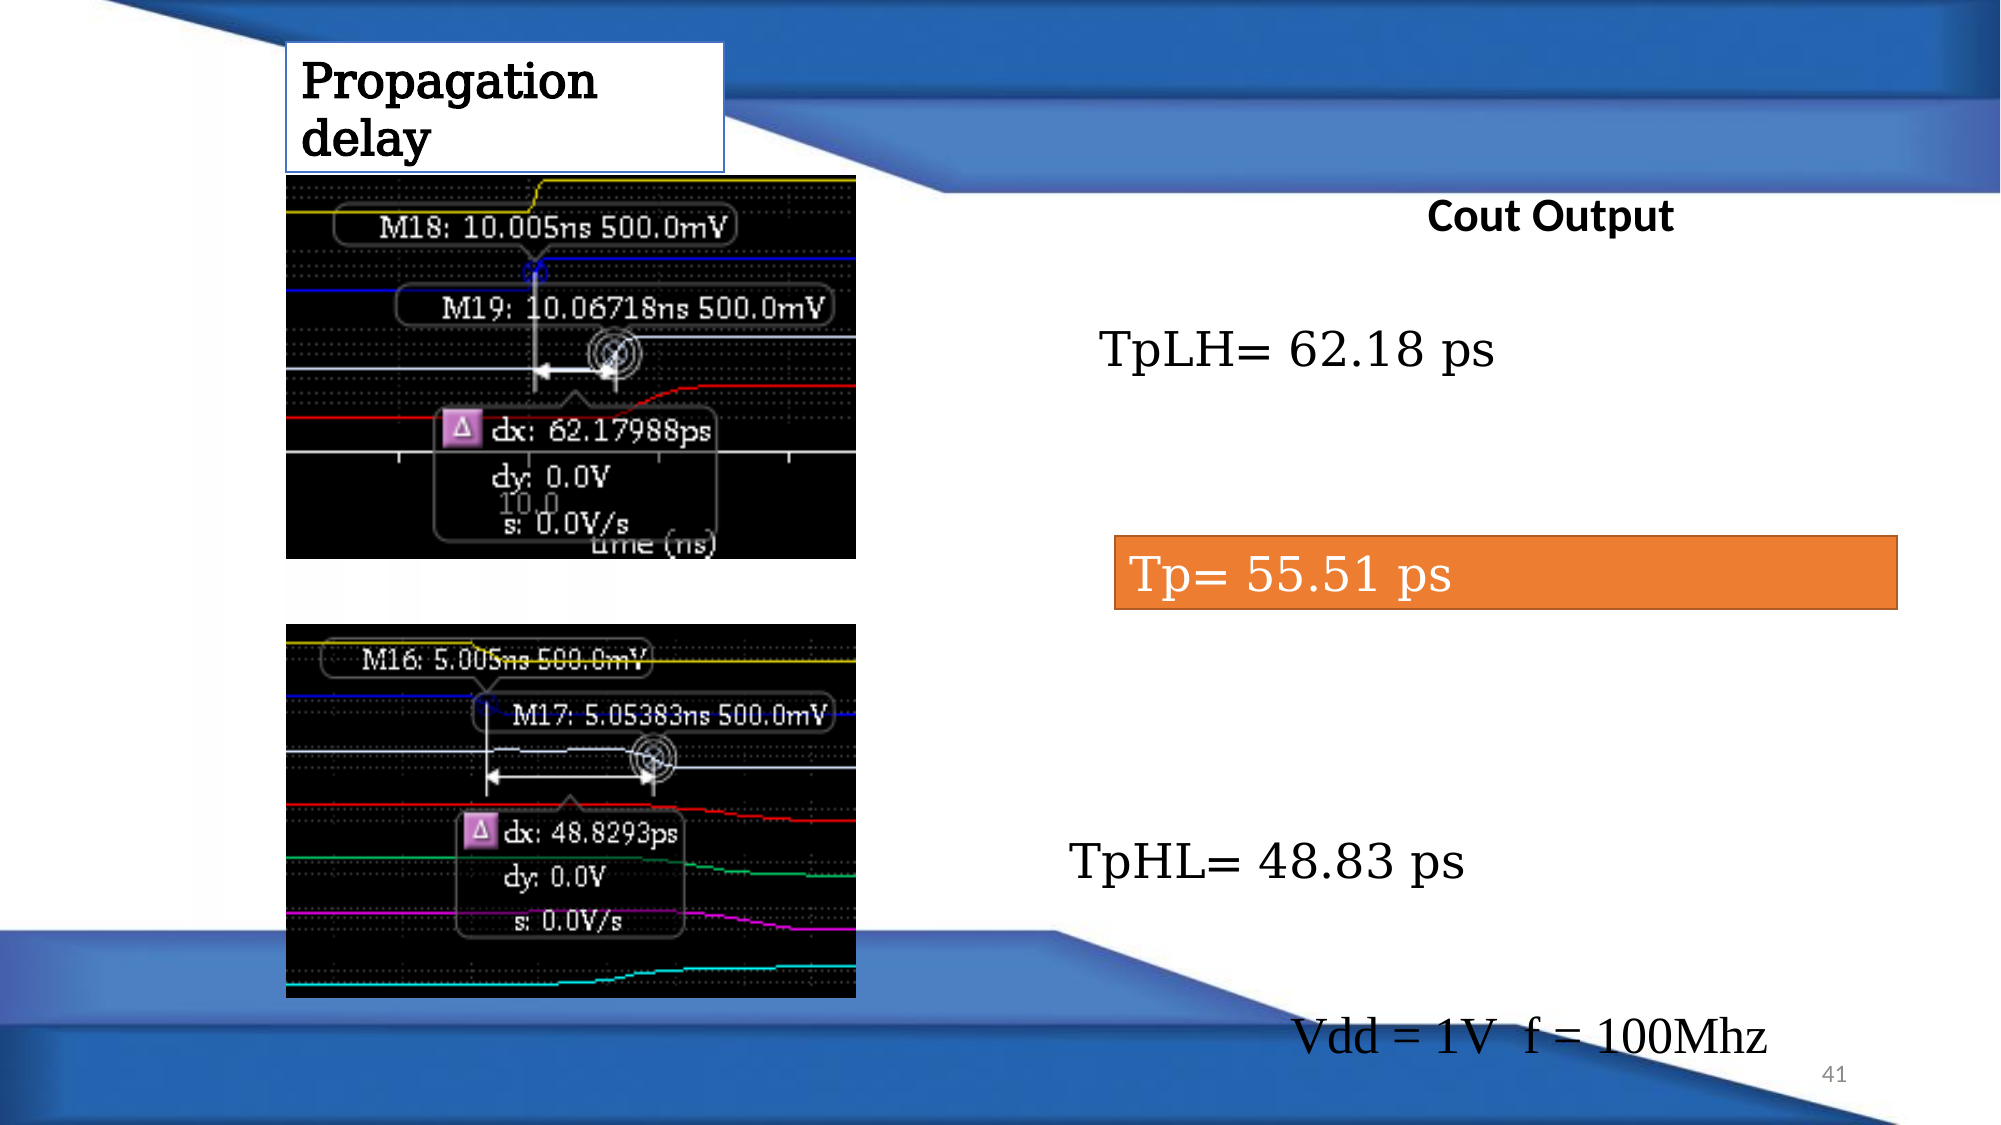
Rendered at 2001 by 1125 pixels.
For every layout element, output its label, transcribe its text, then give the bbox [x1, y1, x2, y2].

slide_number 41 [1412, 1042, 1863, 1103]
text_box Vdd = 1V f = 100Mhz [1275, 994, 1797, 1072]
text_box TpLH= 62.18 ps [1085, 311, 1535, 384]
text_box Cout Output [1384, 175, 1719, 248]
picture [0, 0, 2001, 1125]
text_box TpHL= 48.83 ps [1054, 823, 1482, 896]
text_box Propagation delay [285, 41, 725, 173]
